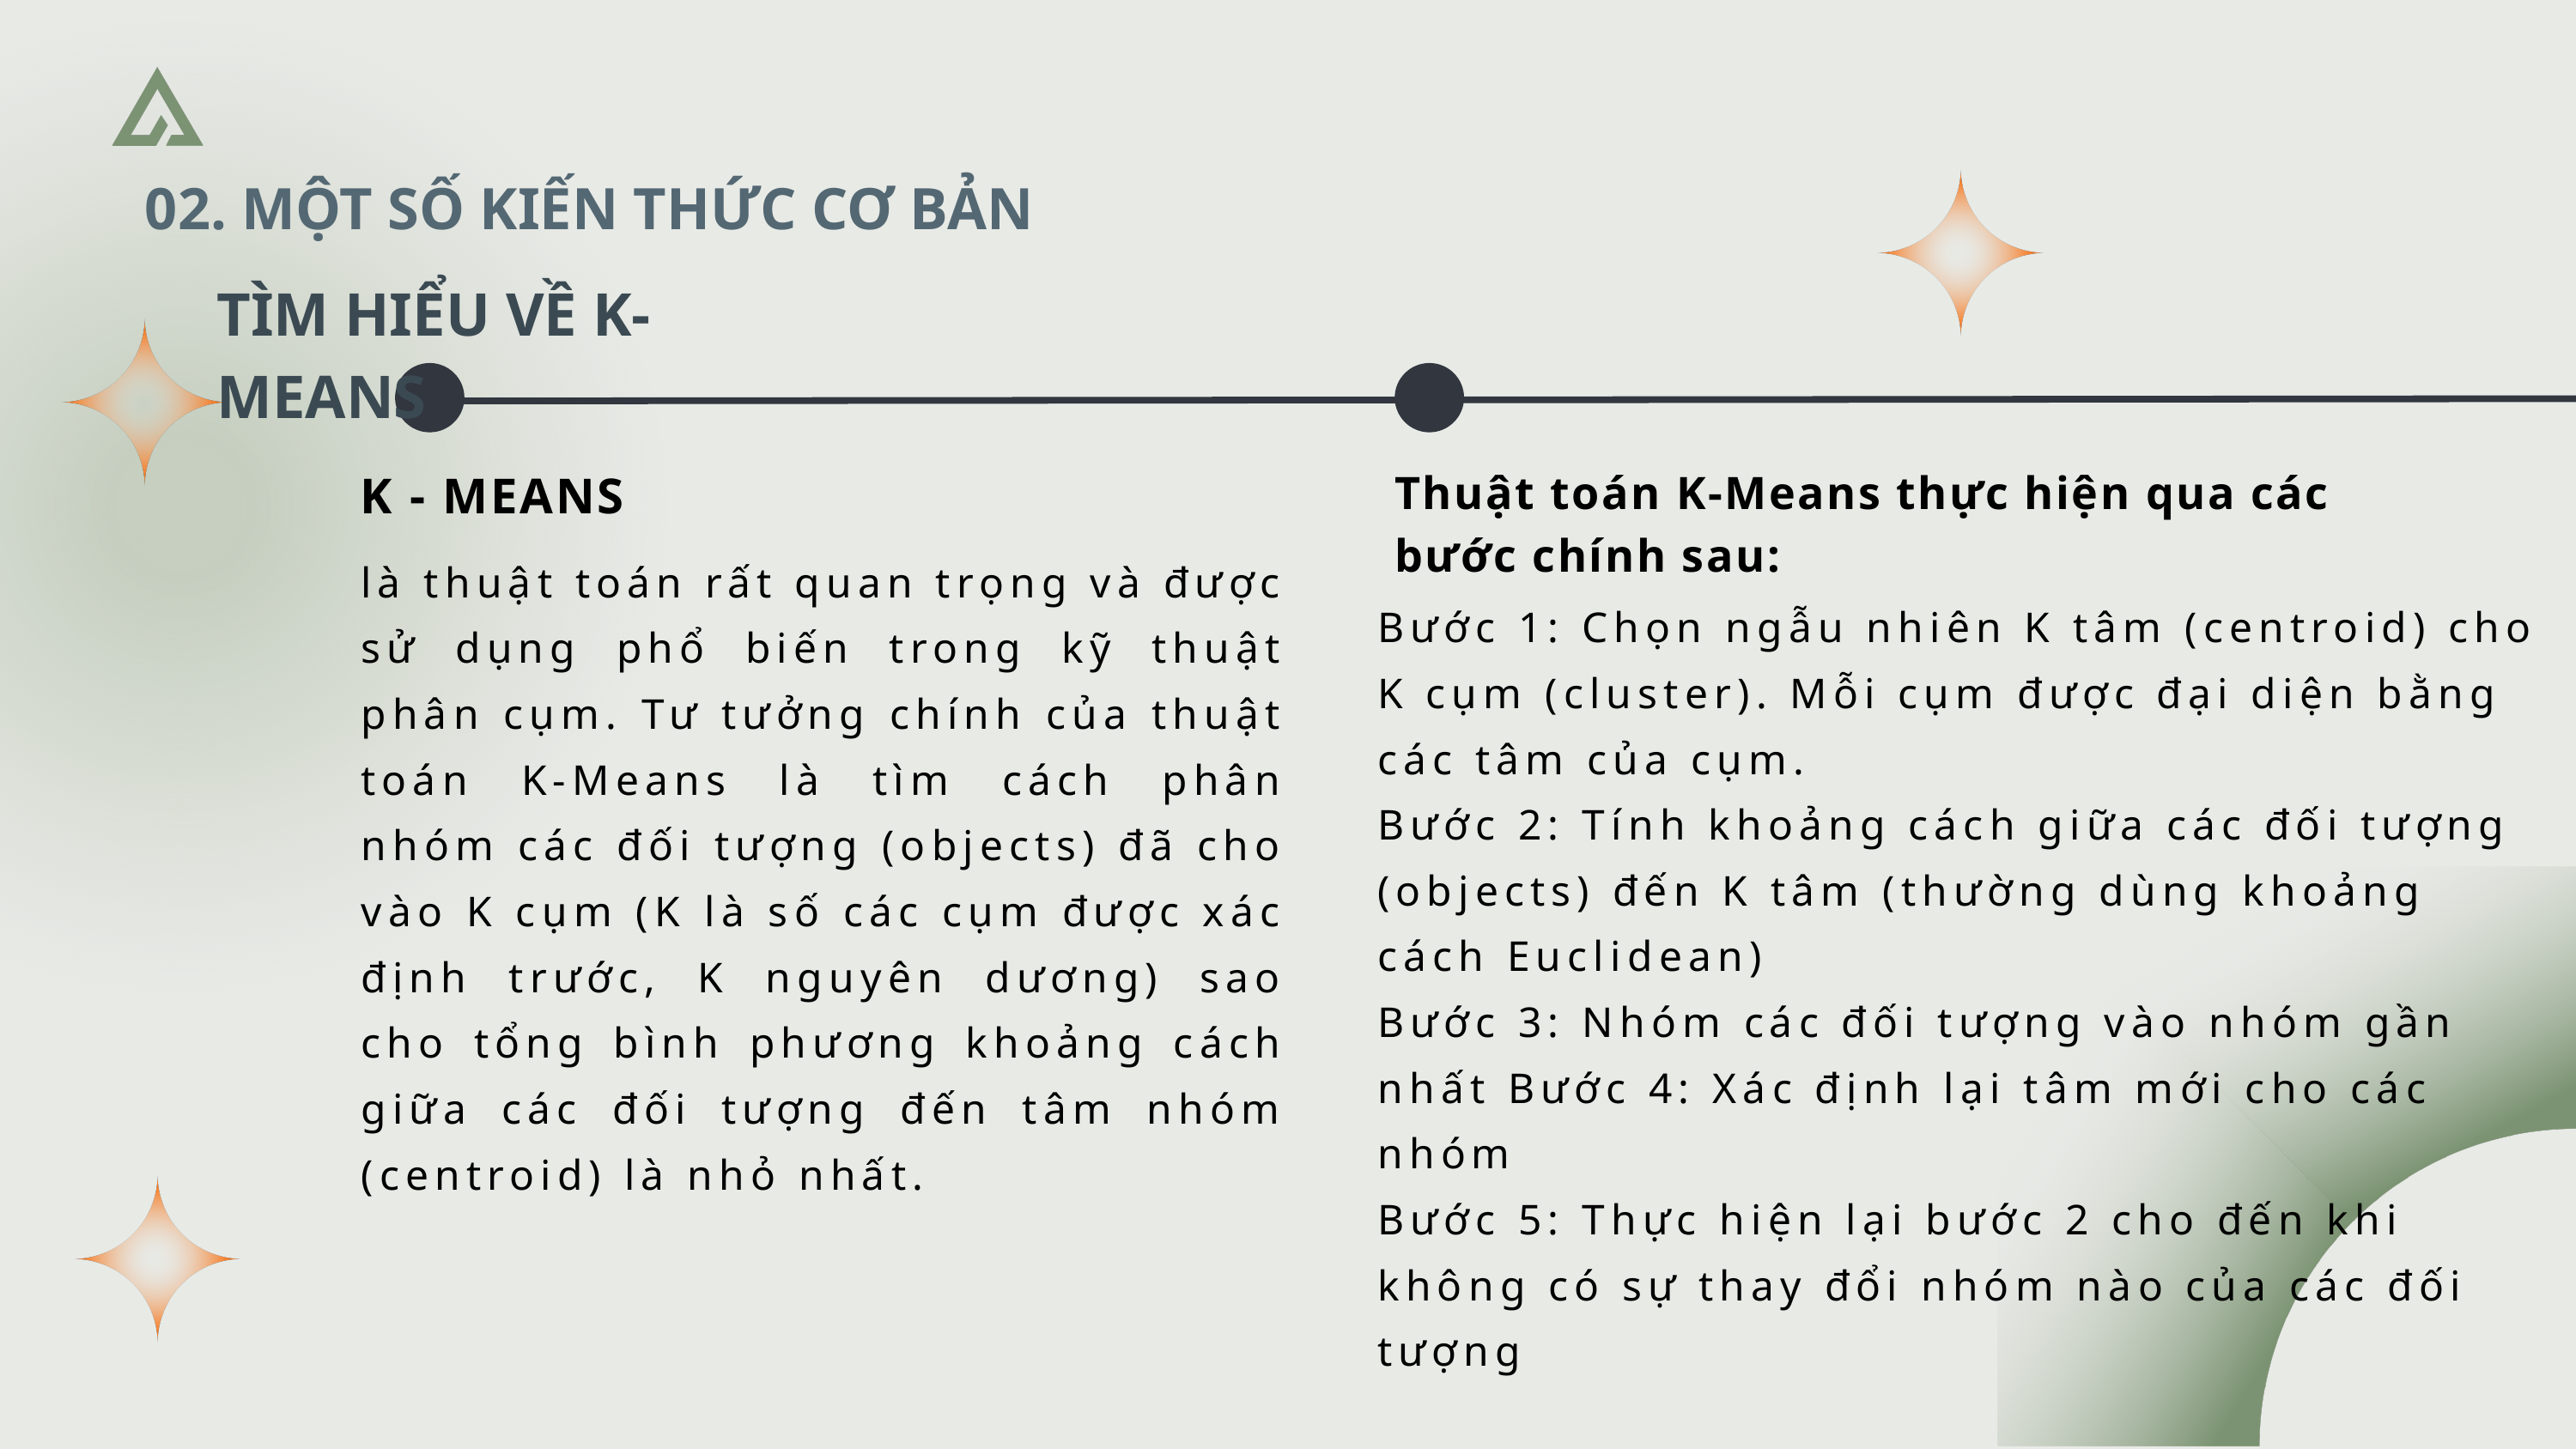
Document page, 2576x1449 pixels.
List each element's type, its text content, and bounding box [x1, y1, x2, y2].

text_box [1876, 169, 2045, 337]
text_box Bước 1: Chọn ngẫu nhiên K tâm (centroid) cho K cụm (cluster). Mỗi cụm được đại diện bằng các tâm của cụm. Bước 2: Tính khoảng cách giữa các đối tượng (objects) đến K tâm (thường dùng khoảng cách Euclidean) Bước 3: Nhóm các đối tượng vào nhóm gần nhất Bước 4: Xác định lại tâm mới cho các nhóm Bước 5: Thực hiện lại bước 2 cho đến khi không có sự thay đổi nhóm nào của các đối tượng [1377, 585, 2543, 1441]
text_box [112, 67, 204, 146]
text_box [1394, 362, 1465, 433]
text_box TÌM HIỂU VỀ K-MEANS [216, 264, 820, 430]
text_box 02. MỘT SỐ KIẾN THỨC CƠ BẢN [144, 161, 1118, 241]
text_box Thuật toán K-Means thực hiện qua các bước chính sau: [1394, 456, 2360, 585]
text_box [73, 1174, 242, 1343]
text_box [1997, 866, 2576, 1446]
text_box là thuật toán rất quan trọng và được sử dụng phổ biến trong kỹ thuật phân cụm. Tư tưởng chính của thuật toán K-Means là tìm cách phân nhóm các đối tượng (objects) đã cho vào K cụm (K là số các cụm được xác định trước, K nguyên dương) sao cho tổng bình phương khoảng cách giữa các đối tượng đến tâm nhóm (centroid) là nhỏ nhất. [361, 540, 1288, 1198]
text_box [394, 362, 465, 433]
text_box [0, 19, 668, 993]
text_box [60, 318, 229, 487]
text_box K - MEANS [360, 456, 1288, 524]
